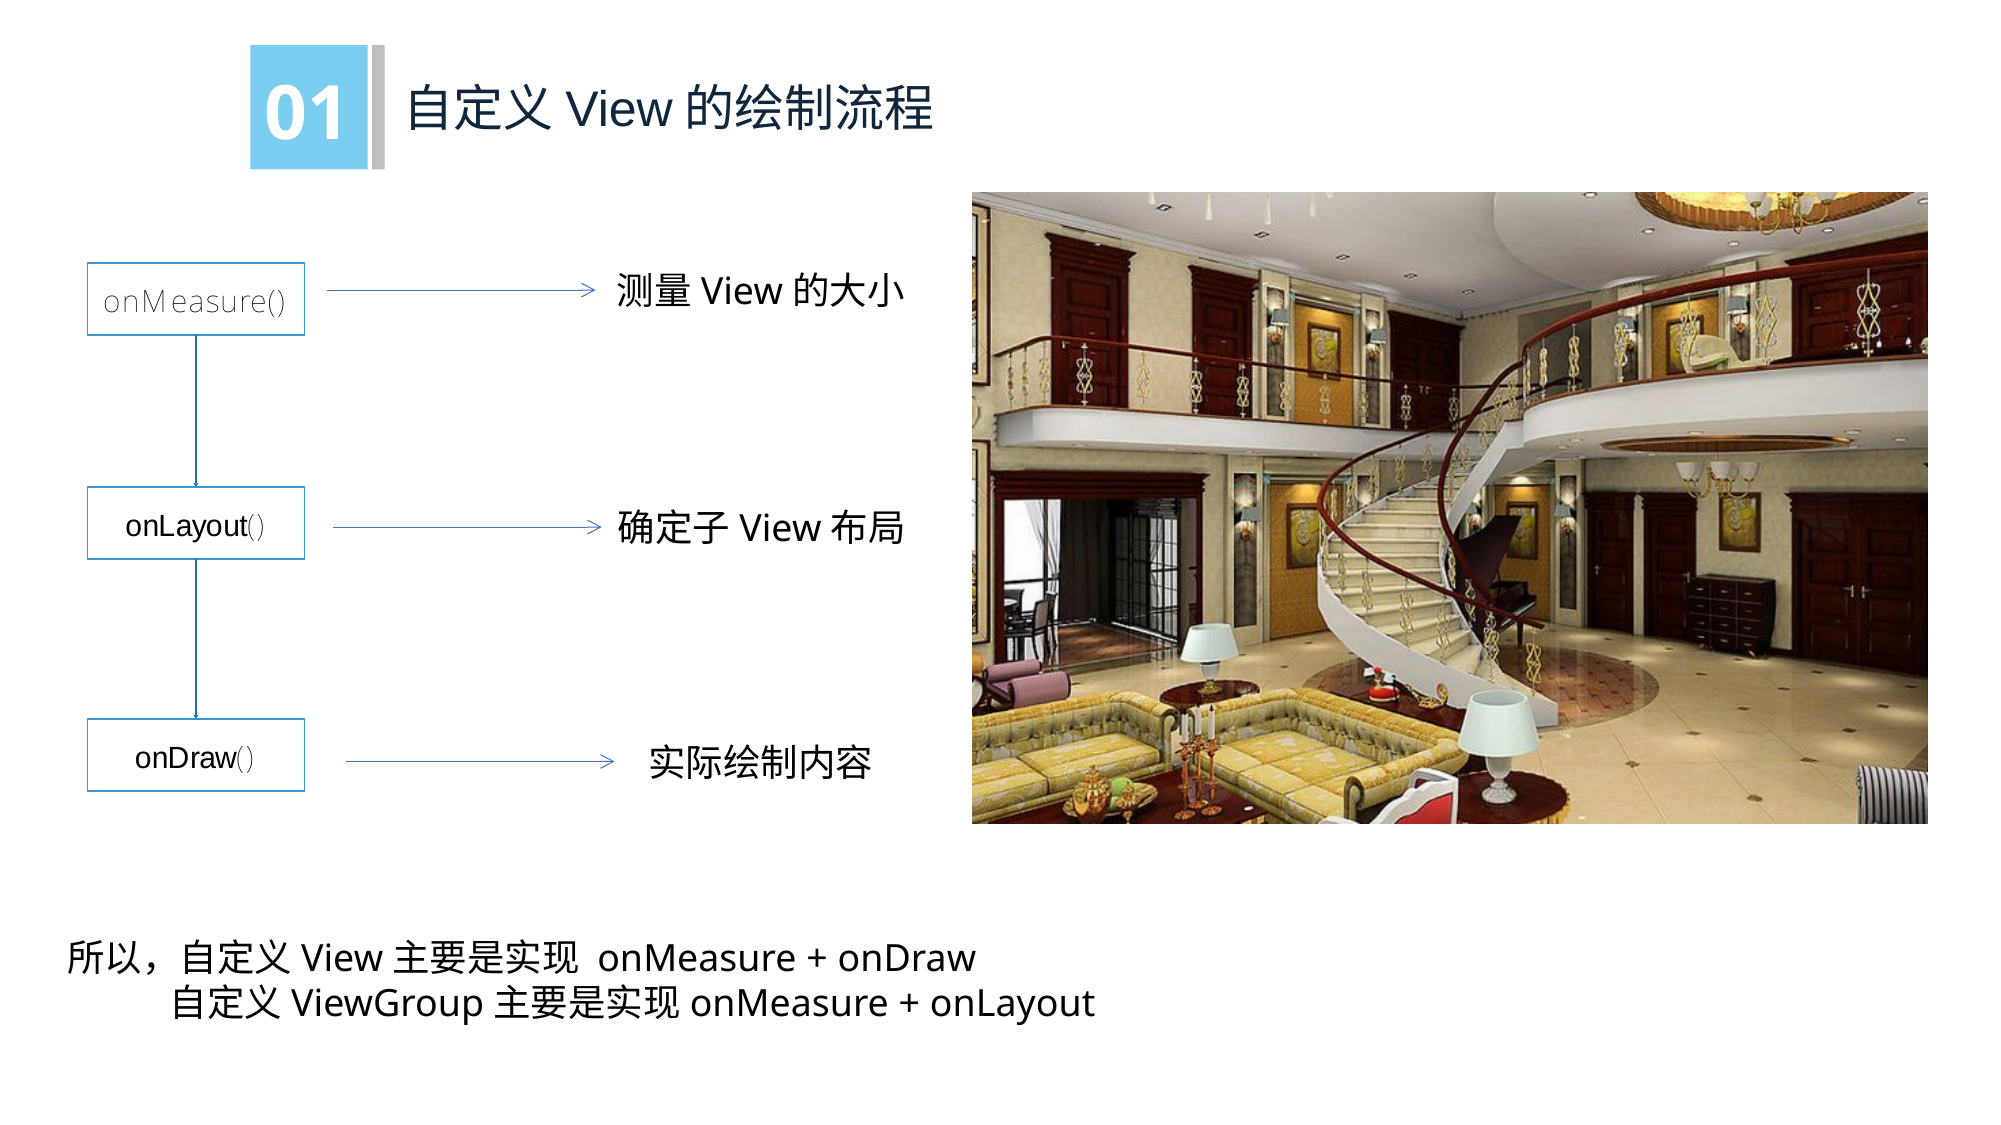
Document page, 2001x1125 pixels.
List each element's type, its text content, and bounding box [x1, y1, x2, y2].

text_box 所以，自定义View主要是实现 onMeasure + onDraw 自定义ViewGroup主要是实现onMeasure + onLayout [52, 926, 1111, 1031]
text_box 01 [250, 56, 385, 162]
picture [82, 259, 308, 795]
picture [972, 192, 1928, 824]
text_box [372, 162, 385, 170]
text_box 自定义View的绘制流程 [388, 69, 1296, 145]
text_box 测量View的大小 [602, 259, 920, 320]
text_box [372, 45, 385, 56]
text_box [250, 162, 368, 170]
text_box 实际绘制内容 [633, 731, 889, 791]
text_box [250, 45, 368, 56]
text_box 确定子View布局 [603, 496, 921, 557]
